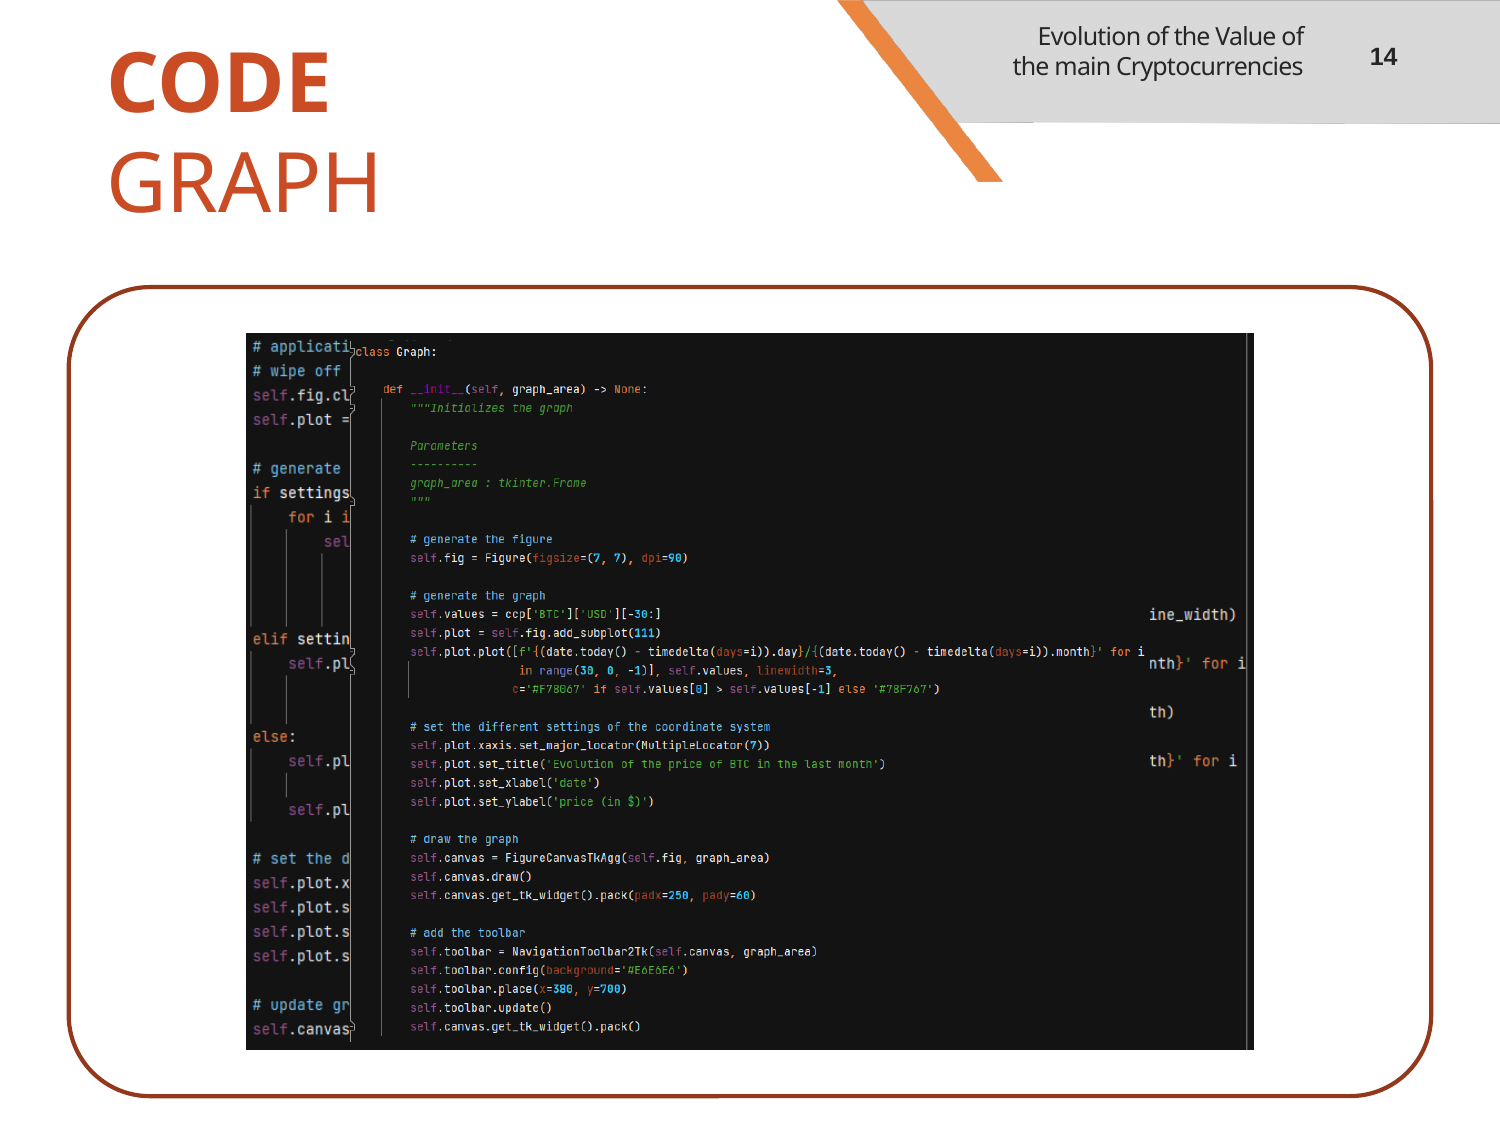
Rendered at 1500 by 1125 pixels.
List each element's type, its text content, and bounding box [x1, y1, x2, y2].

picture [837, 0, 1500, 182]
text_box [66, 284, 1434, 1099]
title CODE GRAPH [76, 77, 727, 182]
slide_number 14 [1342, 28, 1425, 78]
text_box Evolution of the Value of the main Cryptocurrencies [848, 18, 1319, 88]
picture [246, 333, 1254, 1050]
